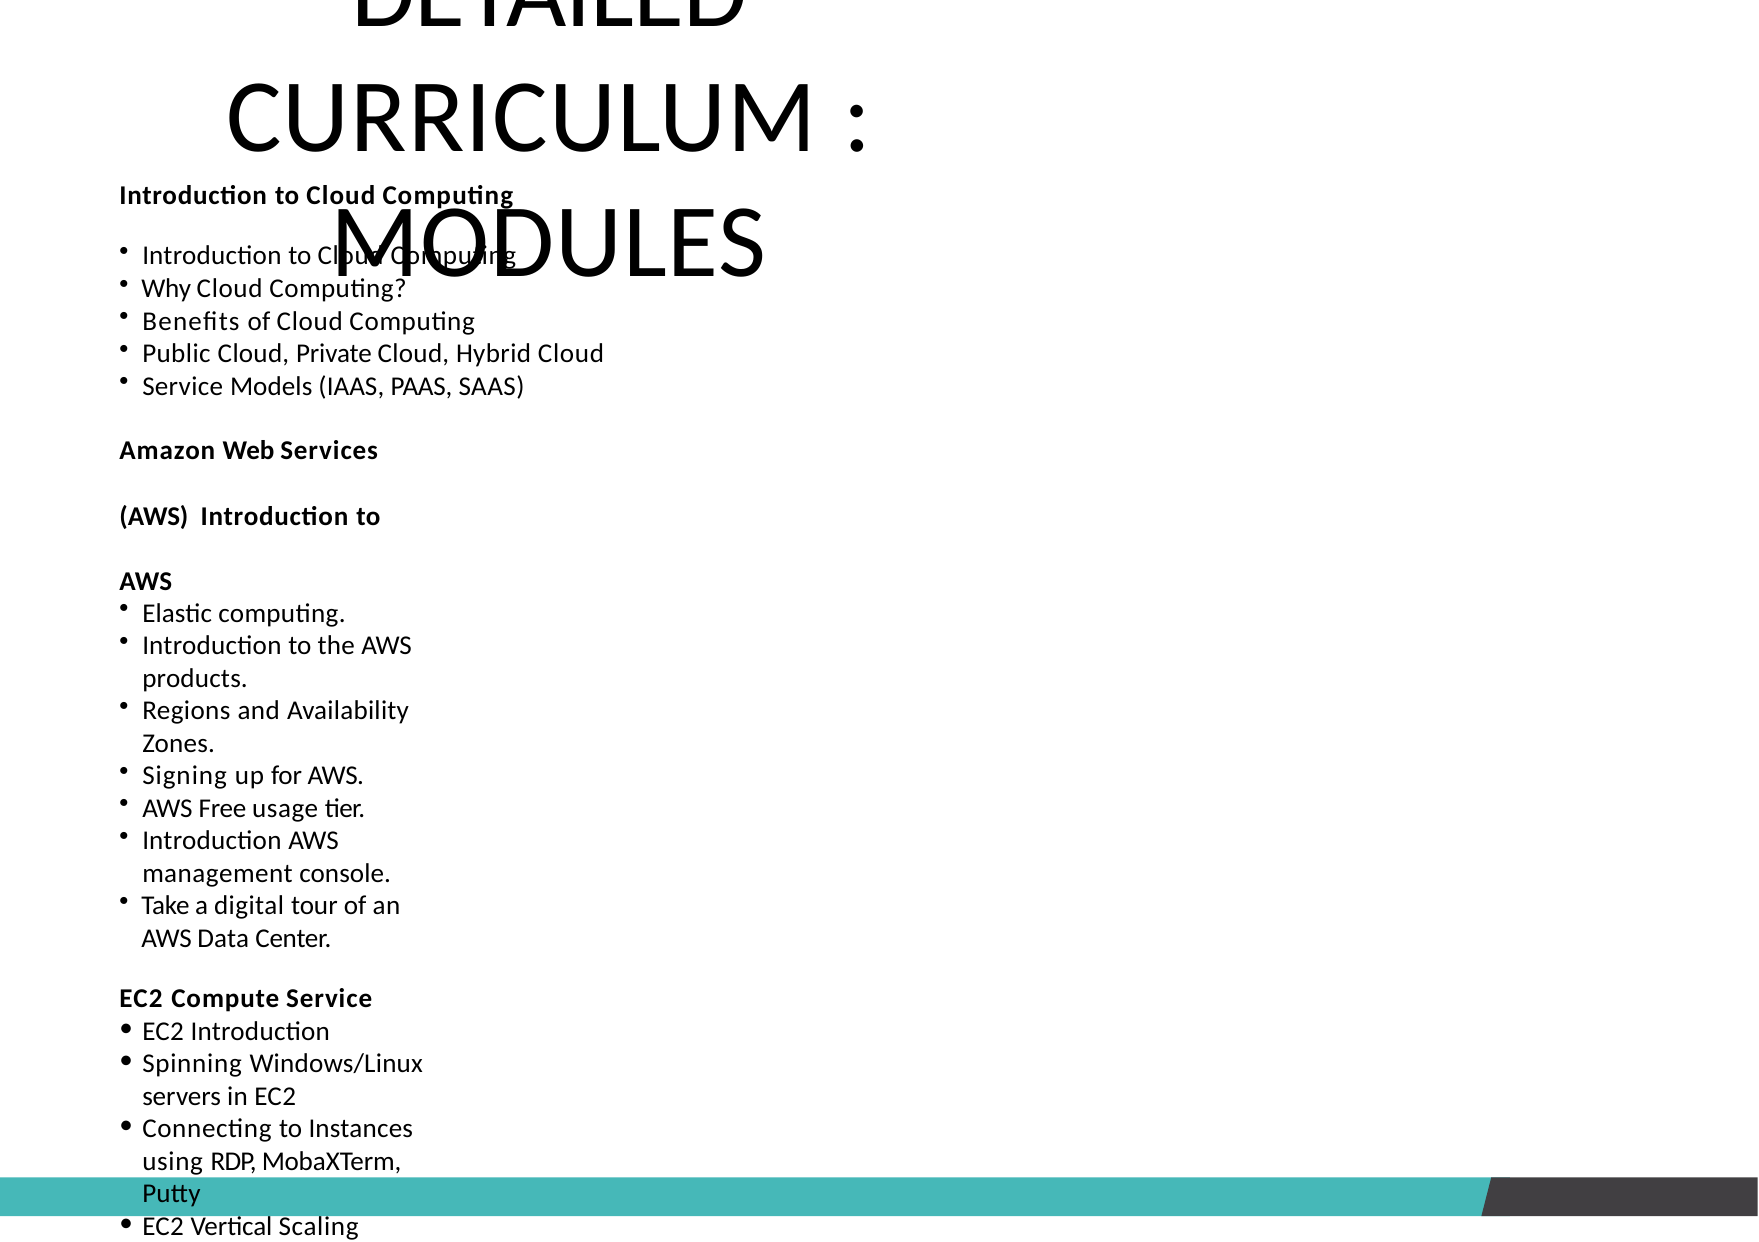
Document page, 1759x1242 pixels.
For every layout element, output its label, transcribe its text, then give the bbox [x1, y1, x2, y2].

text_box [951, 1177, 1491, 1217]
title DETAILED CURRICULUM : MODULES [108, 0, 987, 298]
text_box Introduction to Cloud Computing Introduction to Cloud Computing Why Cloud Computing? Benefits of Cloud Computing Public Cloud, Private Cloud, Hybrid Cloud Service Models (IAAS, PAAS, SAAS) Amazon Web Services (AWS) Introduction to AWS Elastic computing. Introduction to the AWS products. Regions and Availability Zones. Signing up for AWS. AWS Free usage tier. Introduction AWS management console. Take a digital tour of an AWS Data Center. EC2 Compute Service EC2 Introduction Spinning Windows/Linux servers in EC2 Connecting to Instances using RDP, MobaXTerm, Putty EC2 Vertical Scaling Overview and Scale UP and Scale Down Servers Security Group Basics and Implementing Security for Real Time Environments. Understanding Block Level Storage using EBS. Con guring SSD/HDD/Magnetic Storage for Windows and Linux Servers Implementing Scaling for EBS Storage. Con guring VOLUME-SNAPSHOT-VOLUME Process [117, 175, 951, 1242]
text_box [0, 1177, 117, 1217]
text_box [1481, 1177, 1758, 1217]
